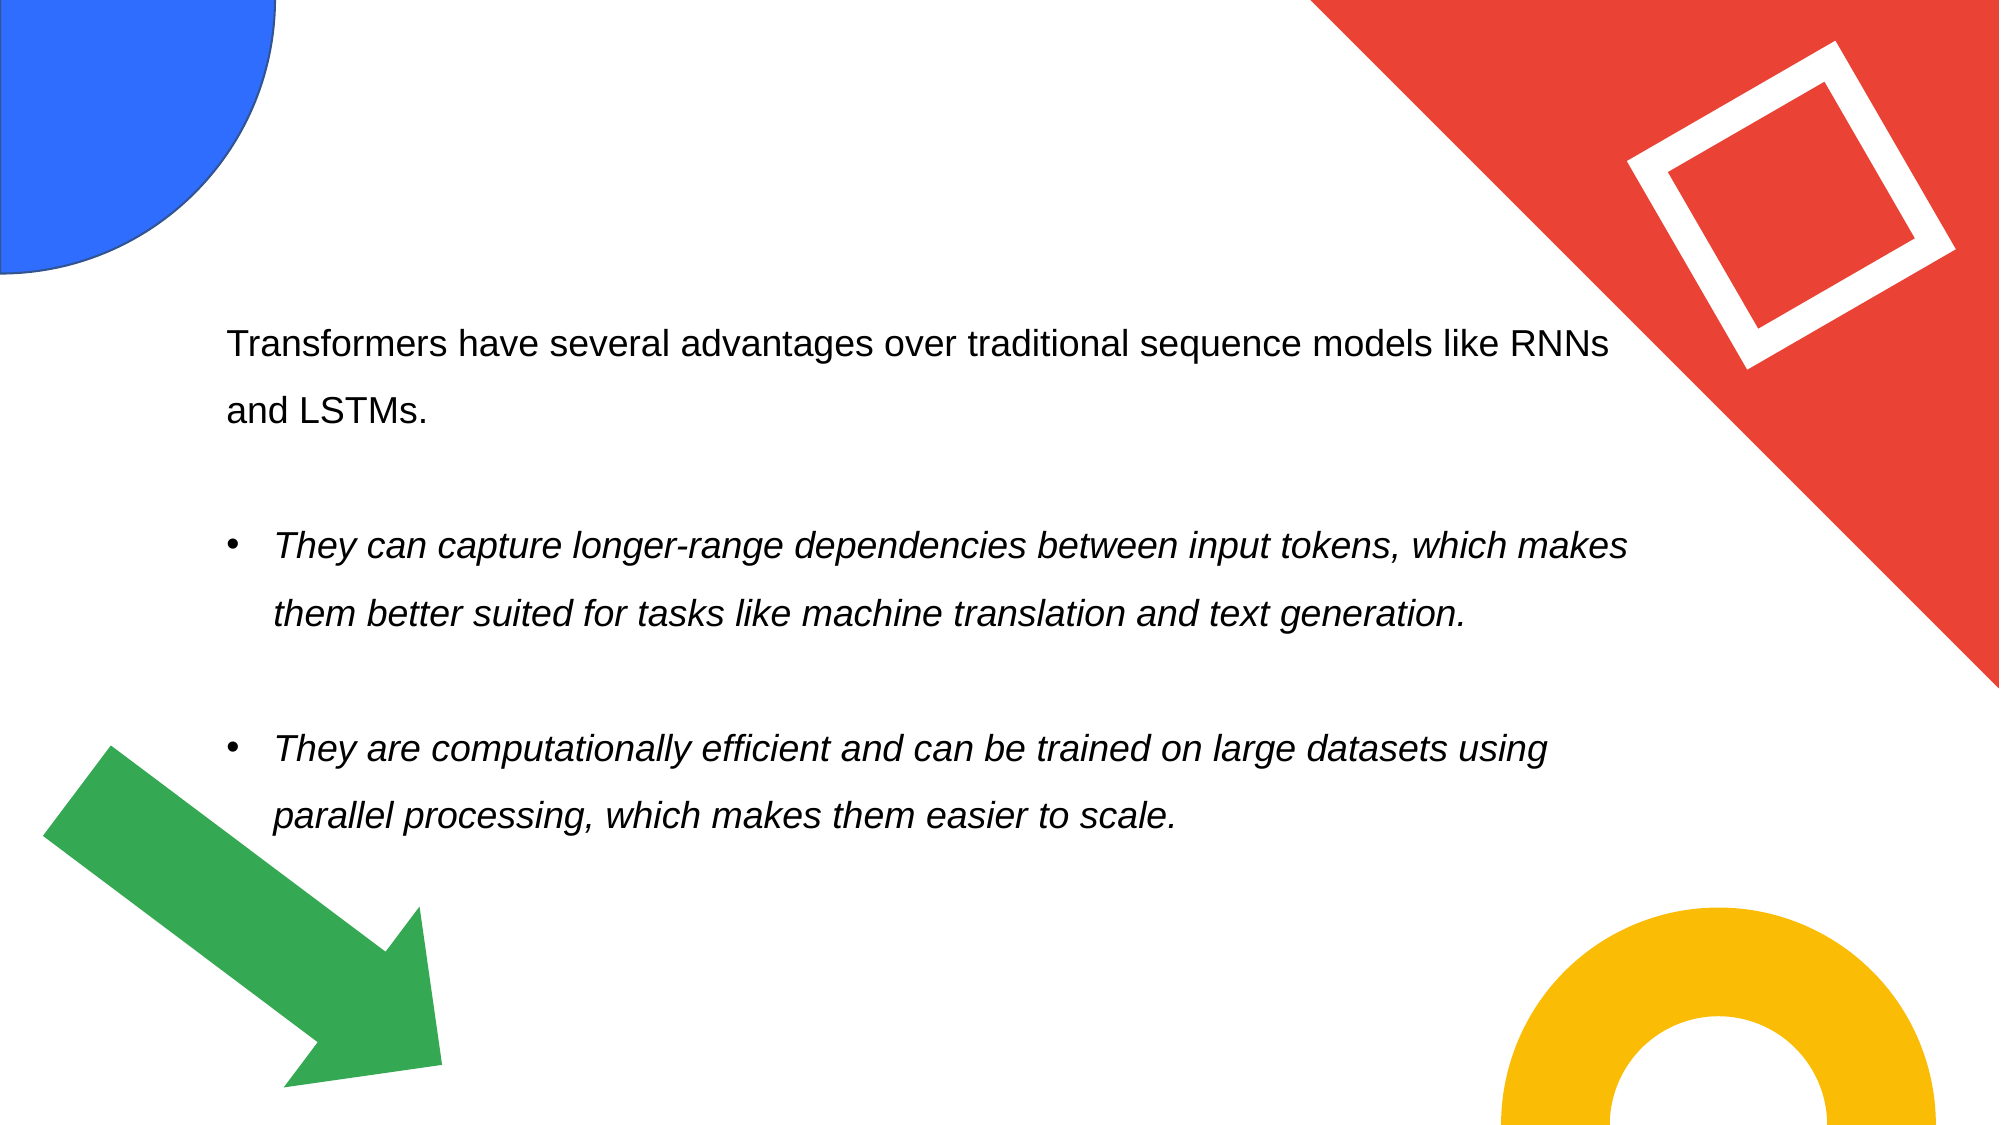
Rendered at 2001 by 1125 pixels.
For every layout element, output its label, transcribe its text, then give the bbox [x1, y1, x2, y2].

text_box Transformers have several advantages over traditional sequence models like RNNs and LSTMs. They can capture longer-range dependencies between input tokens, which makes them better suited for tasks like machine translation and text generation. They are computationally efficient and can be trained on large datasets using parallel processing, which makes them easier to scale. [211, 288, 1649, 844]
text_box [0, 0, 277, 275]
text_box [41, 744, 444, 1089]
text_box [1308, 0, 2000, 691]
text_box [1500, 906, 1937, 1125]
